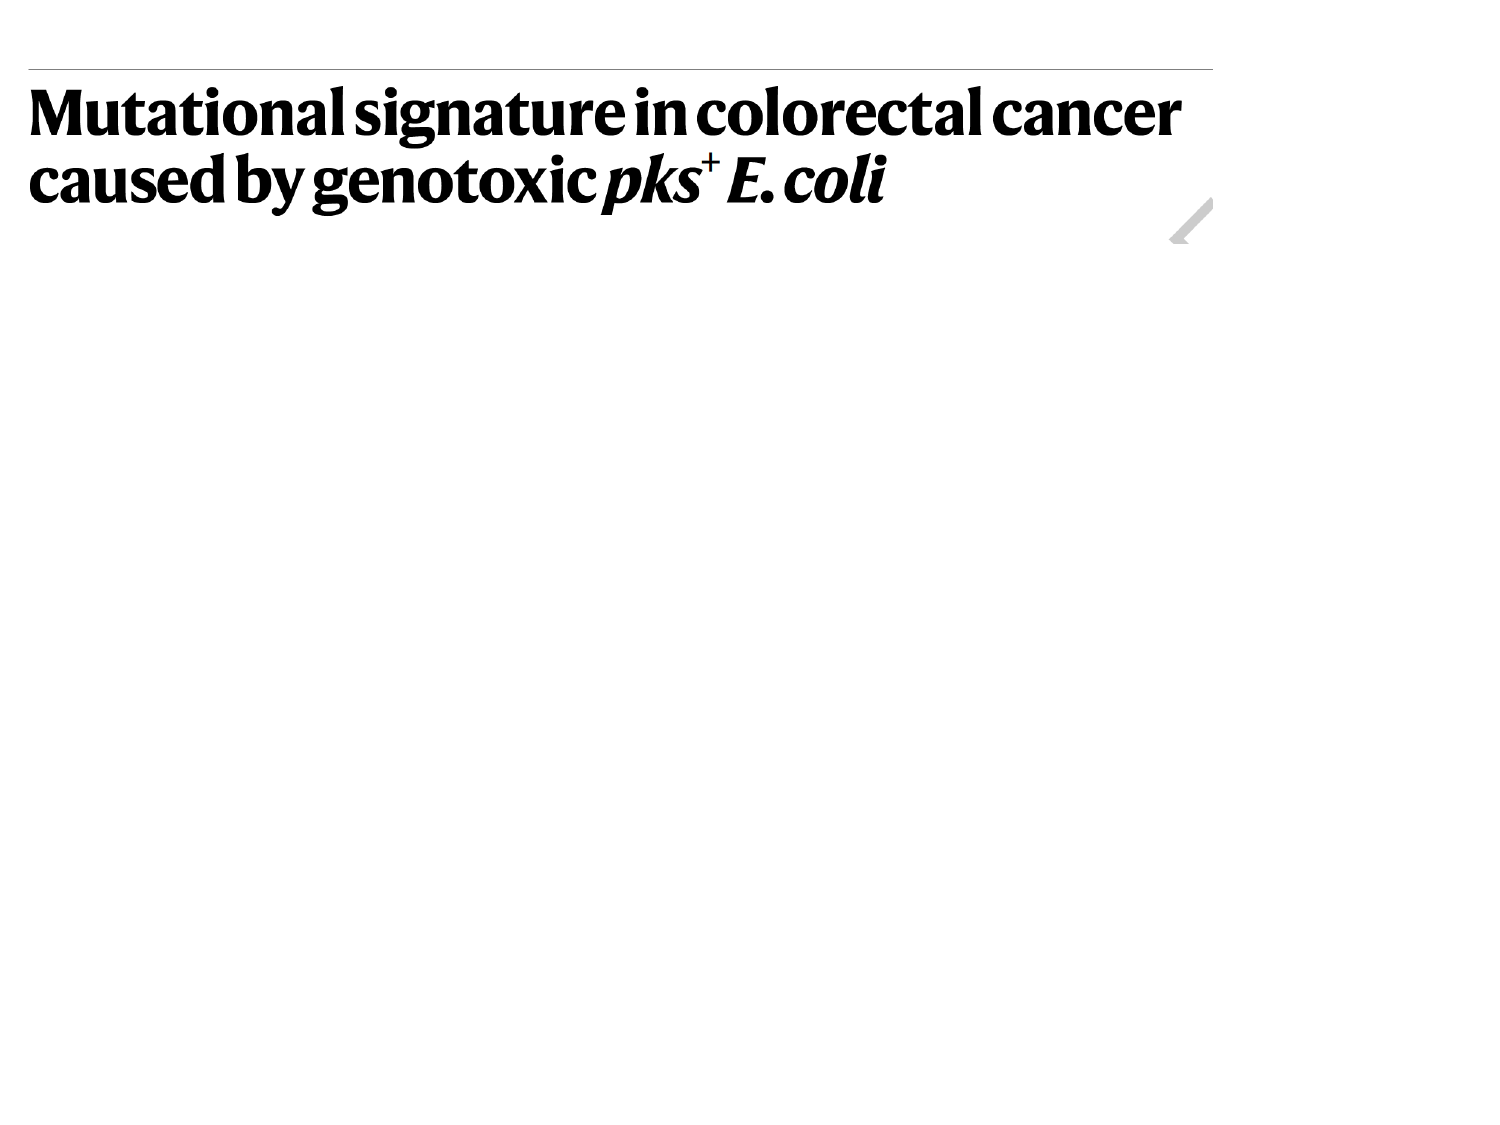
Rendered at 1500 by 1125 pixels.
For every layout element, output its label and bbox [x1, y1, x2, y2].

picture [12, 49, 1213, 244]
